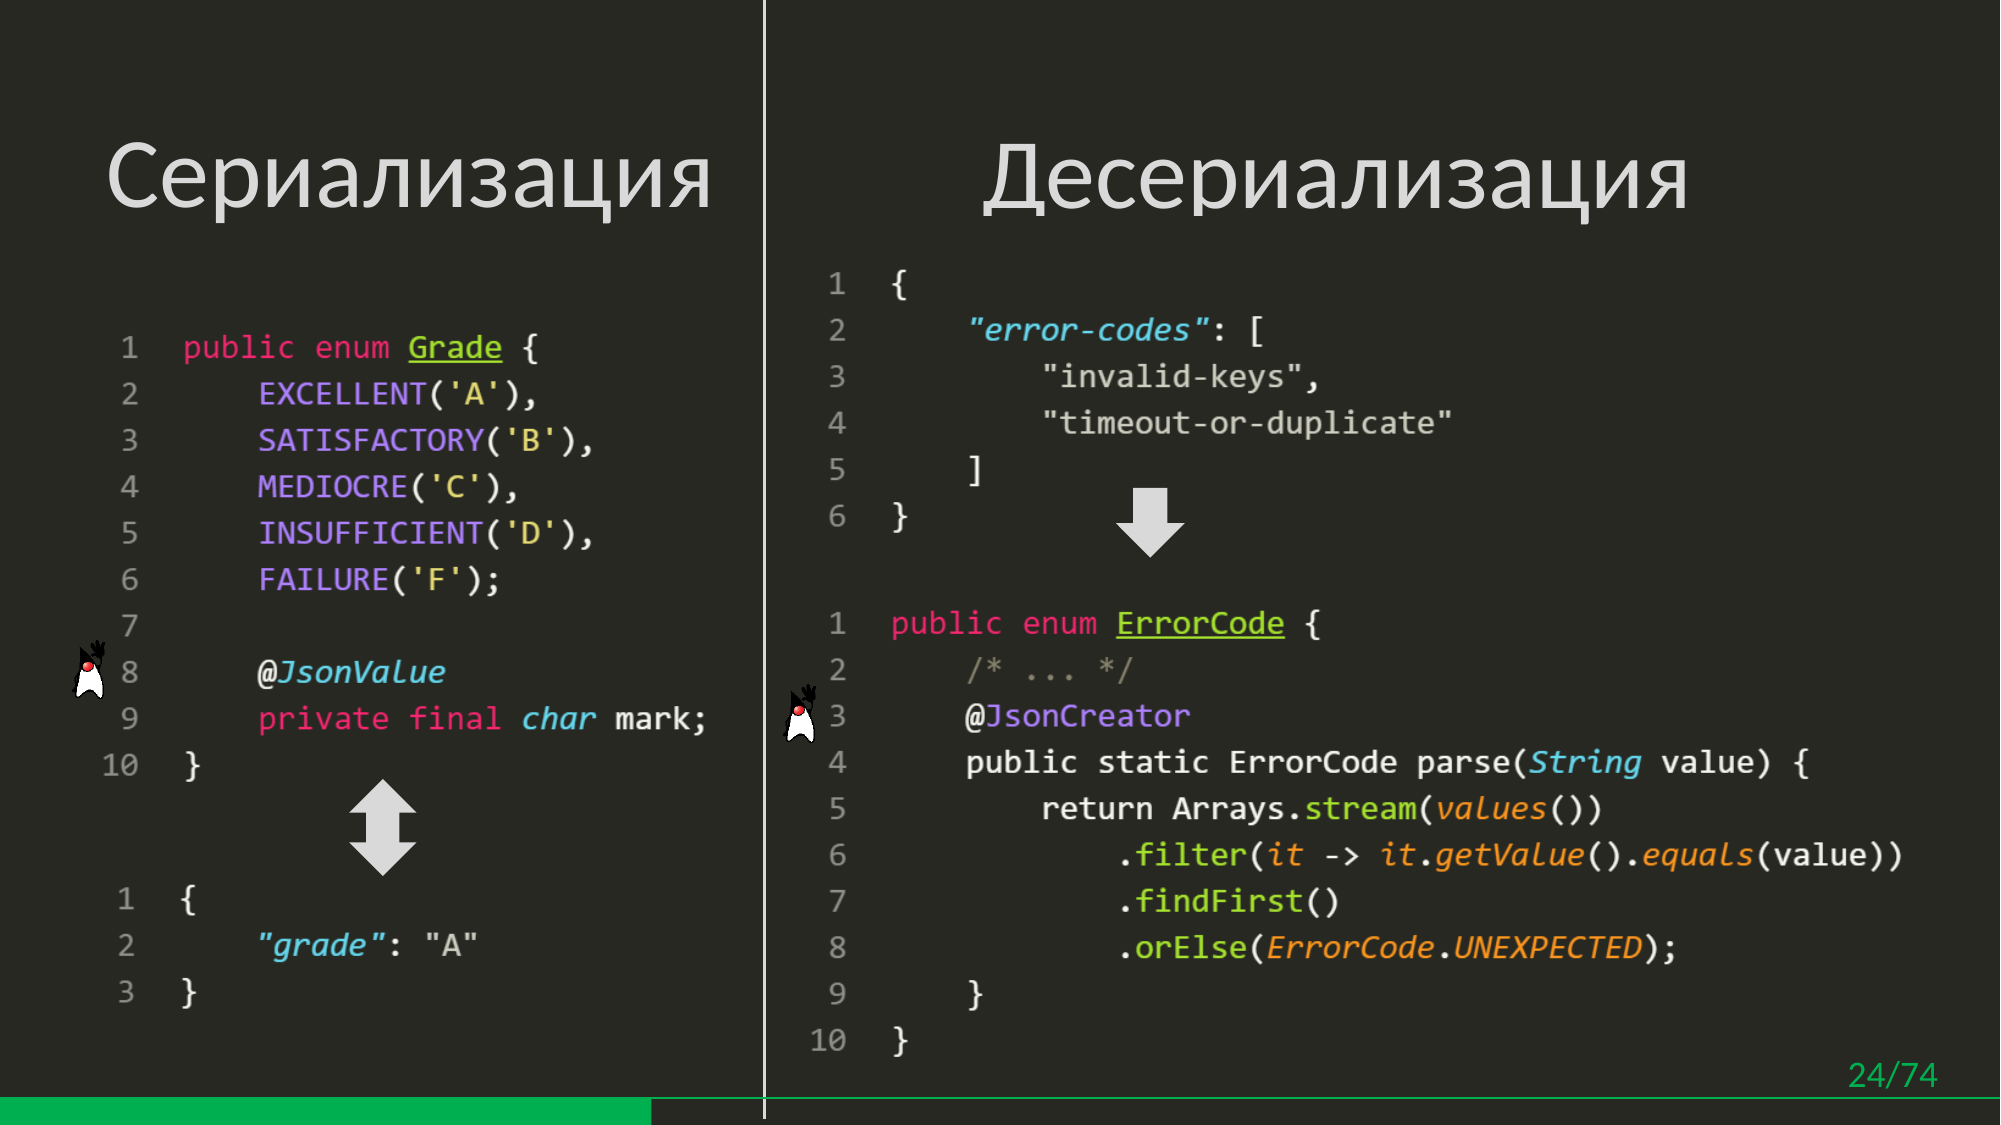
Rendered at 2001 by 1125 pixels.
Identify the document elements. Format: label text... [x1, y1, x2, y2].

picture [56, 280, 764, 1059]
text_box Десериализация [766, 101, 1911, 236]
text_box [0, 1097, 653, 1125]
picture [765, 216, 1967, 1107]
text_box [653, 1097, 2000, 1125]
text_box Сериализация [56, 100, 763, 236]
